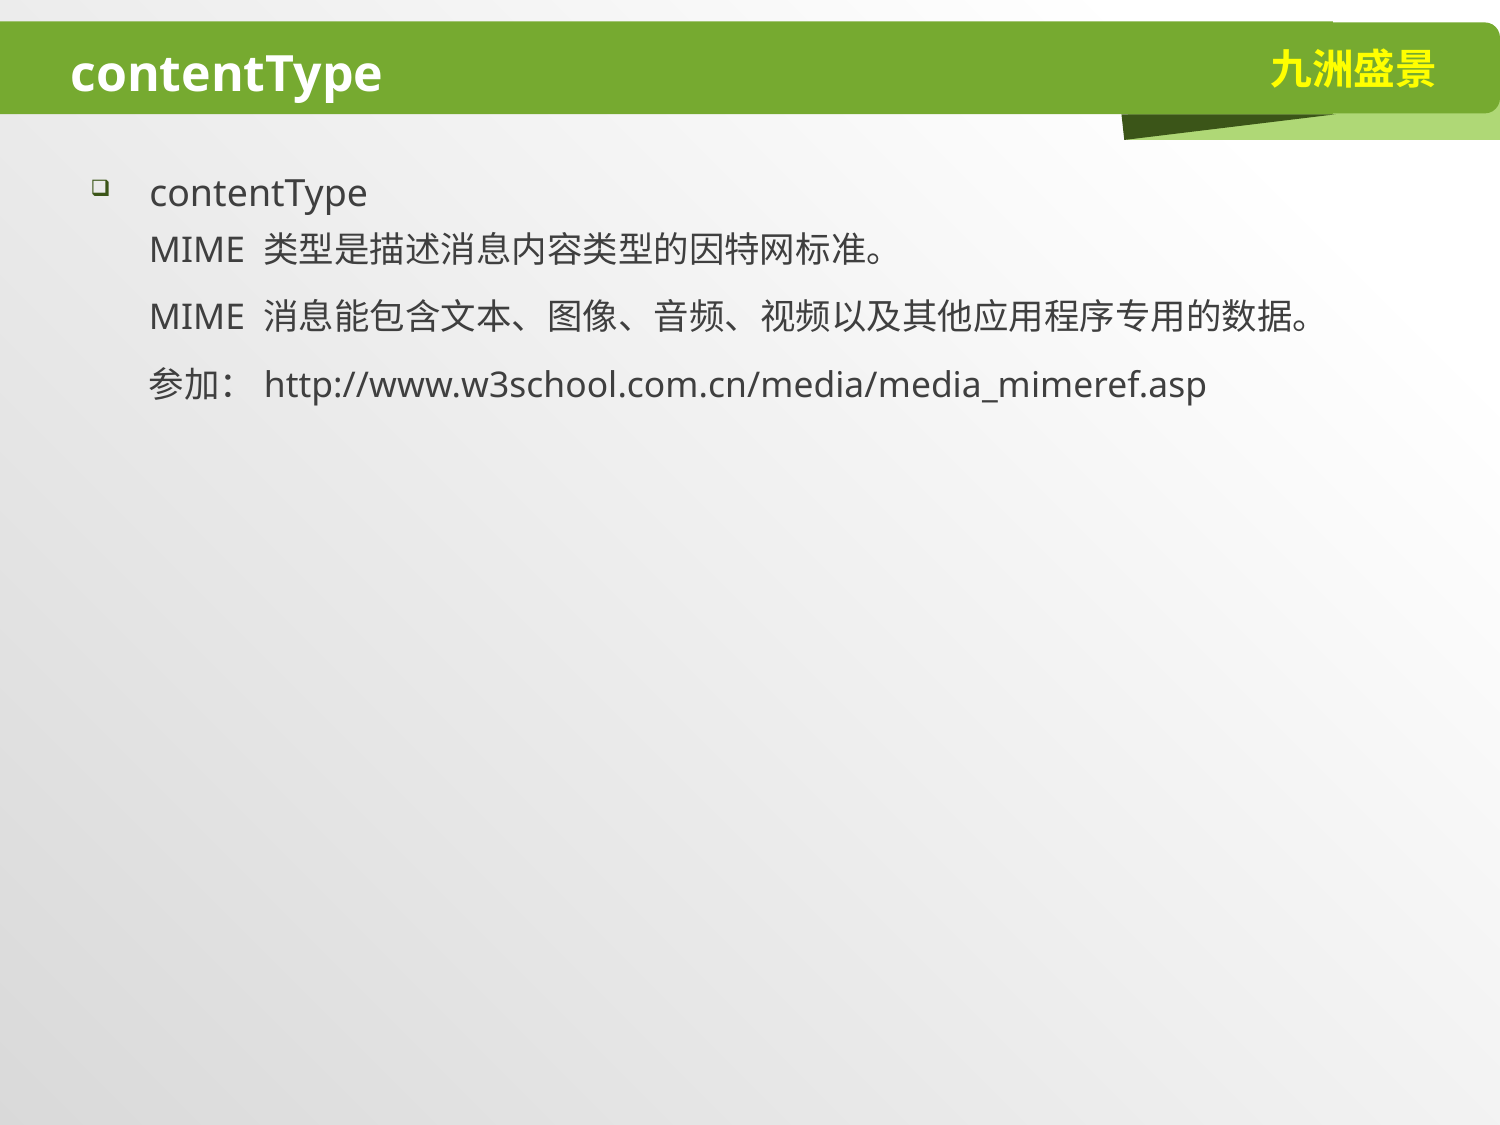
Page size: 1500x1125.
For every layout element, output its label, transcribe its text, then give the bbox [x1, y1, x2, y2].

list contentType MIME 类型是描述消息内容类型的因特网标准。 MIME 消息能包含文本、图像、音频、视频以及其他应用程序专用的数据。 参加：http://www.w3school.com.cn/media/media_mimeref.asp [75, 157, 1418, 1052]
title contentType [55, 25, 1318, 110]
